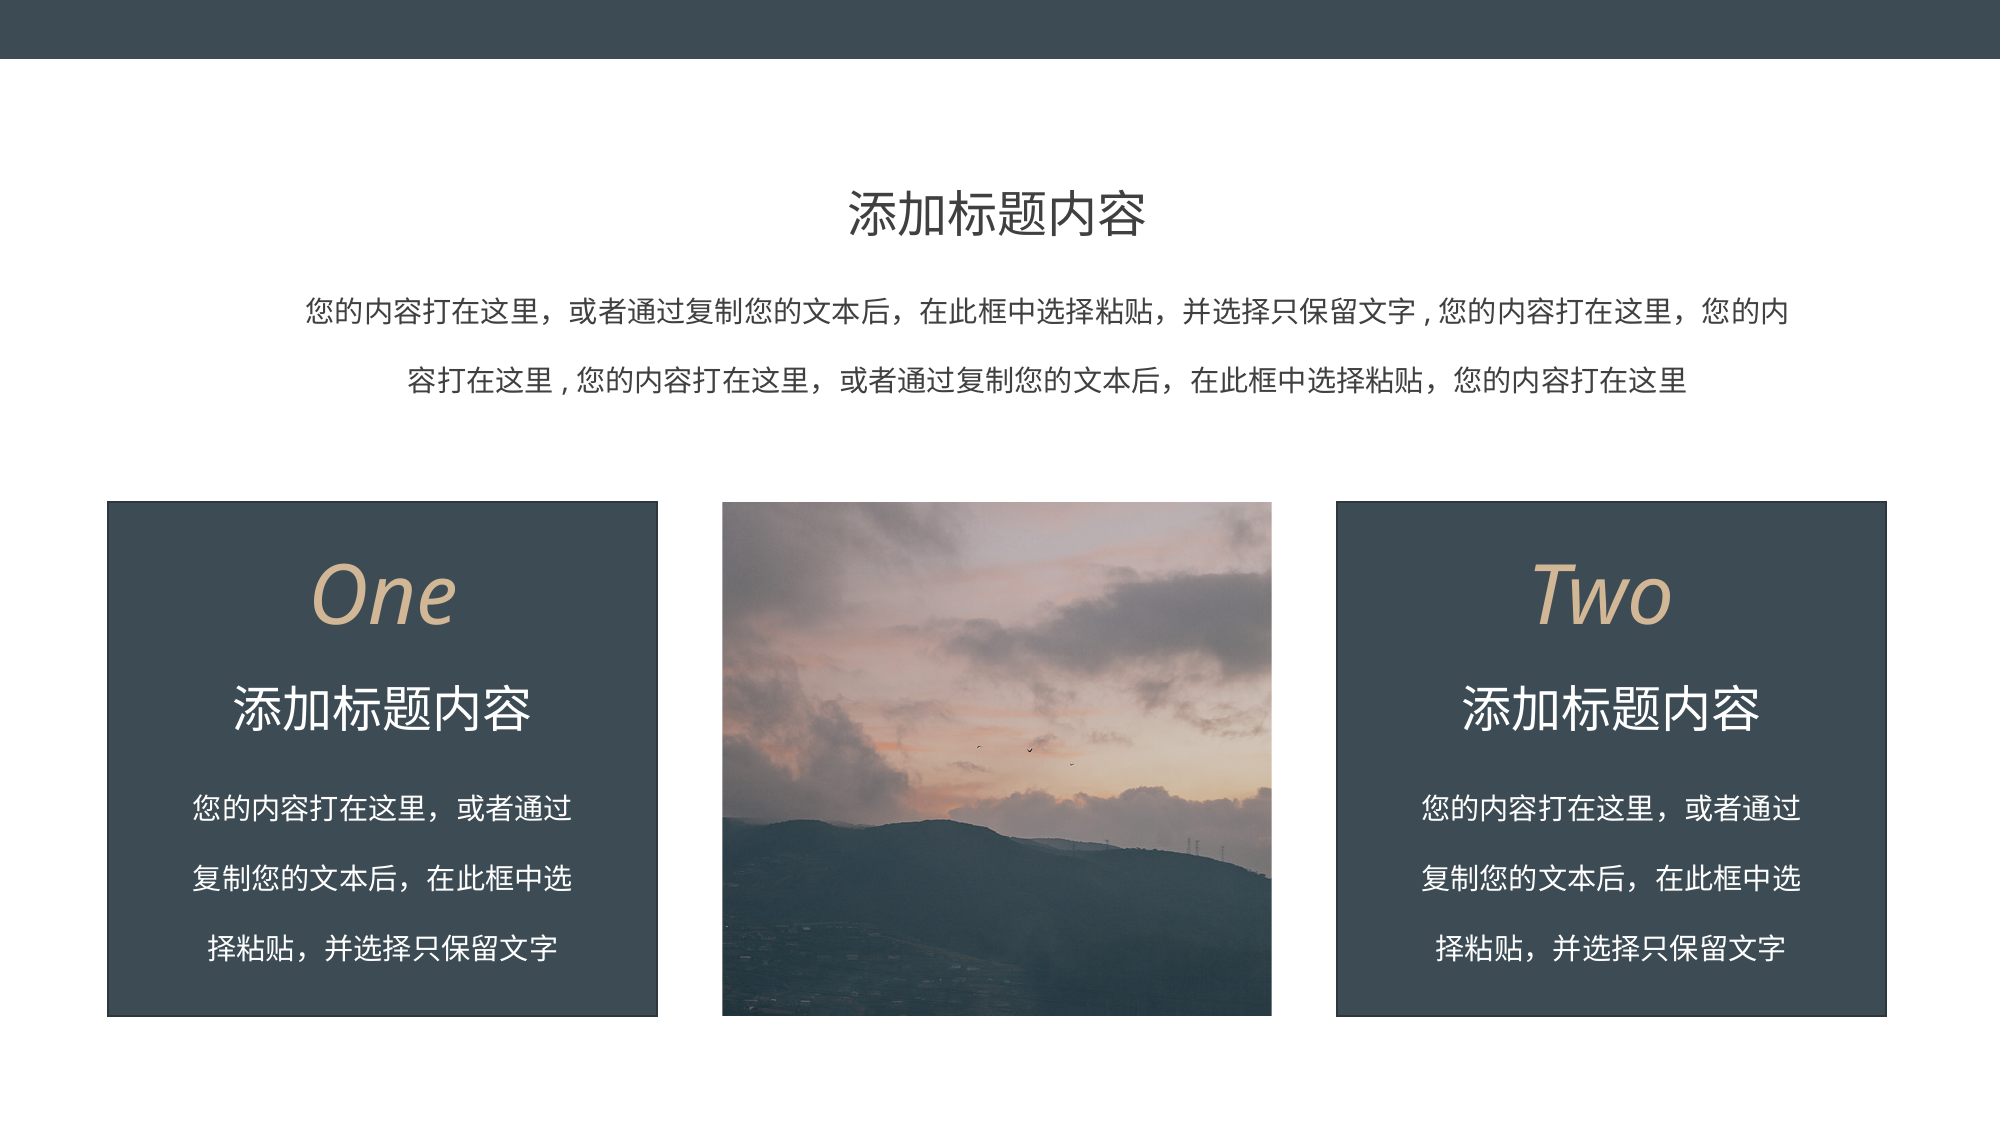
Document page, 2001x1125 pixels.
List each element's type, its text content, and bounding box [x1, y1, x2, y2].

text_box [0, 0, 2000, 60]
text_box [107, 501, 658, 1017]
text_box 您的内容打在这里，或者通过复制您的文本后，在此框中选择粘贴，并选择只保留文字 [1404, 748, 1819, 973]
text_box 您的内容打在这里，或者通过复制您的文本后，在此框中选择粘贴，并选择只保留文字 [175, 748, 590, 973]
text_box 添加标题内容 [796, 174, 1199, 250]
text_box 添加标题内容 [1442, 670, 1781, 746]
text_box 您的内容打在这里，或者通过复制您的文本后，在此框中选择粘贴，并选择只保留文字,您的内容打在这里，您的内容打在这里,您的内容打在这里，或者通过复制您的文本后，在此框中选择粘贴，您的内容打在这里 [277, 250, 1819, 406]
text_box One [213, 533, 553, 649]
text_box Two [1442, 533, 1781, 649]
text_box [1336, 501, 1887, 1017]
text_box [721, 501, 1273, 1017]
text_box 添加标题内容 [213, 670, 553, 746]
